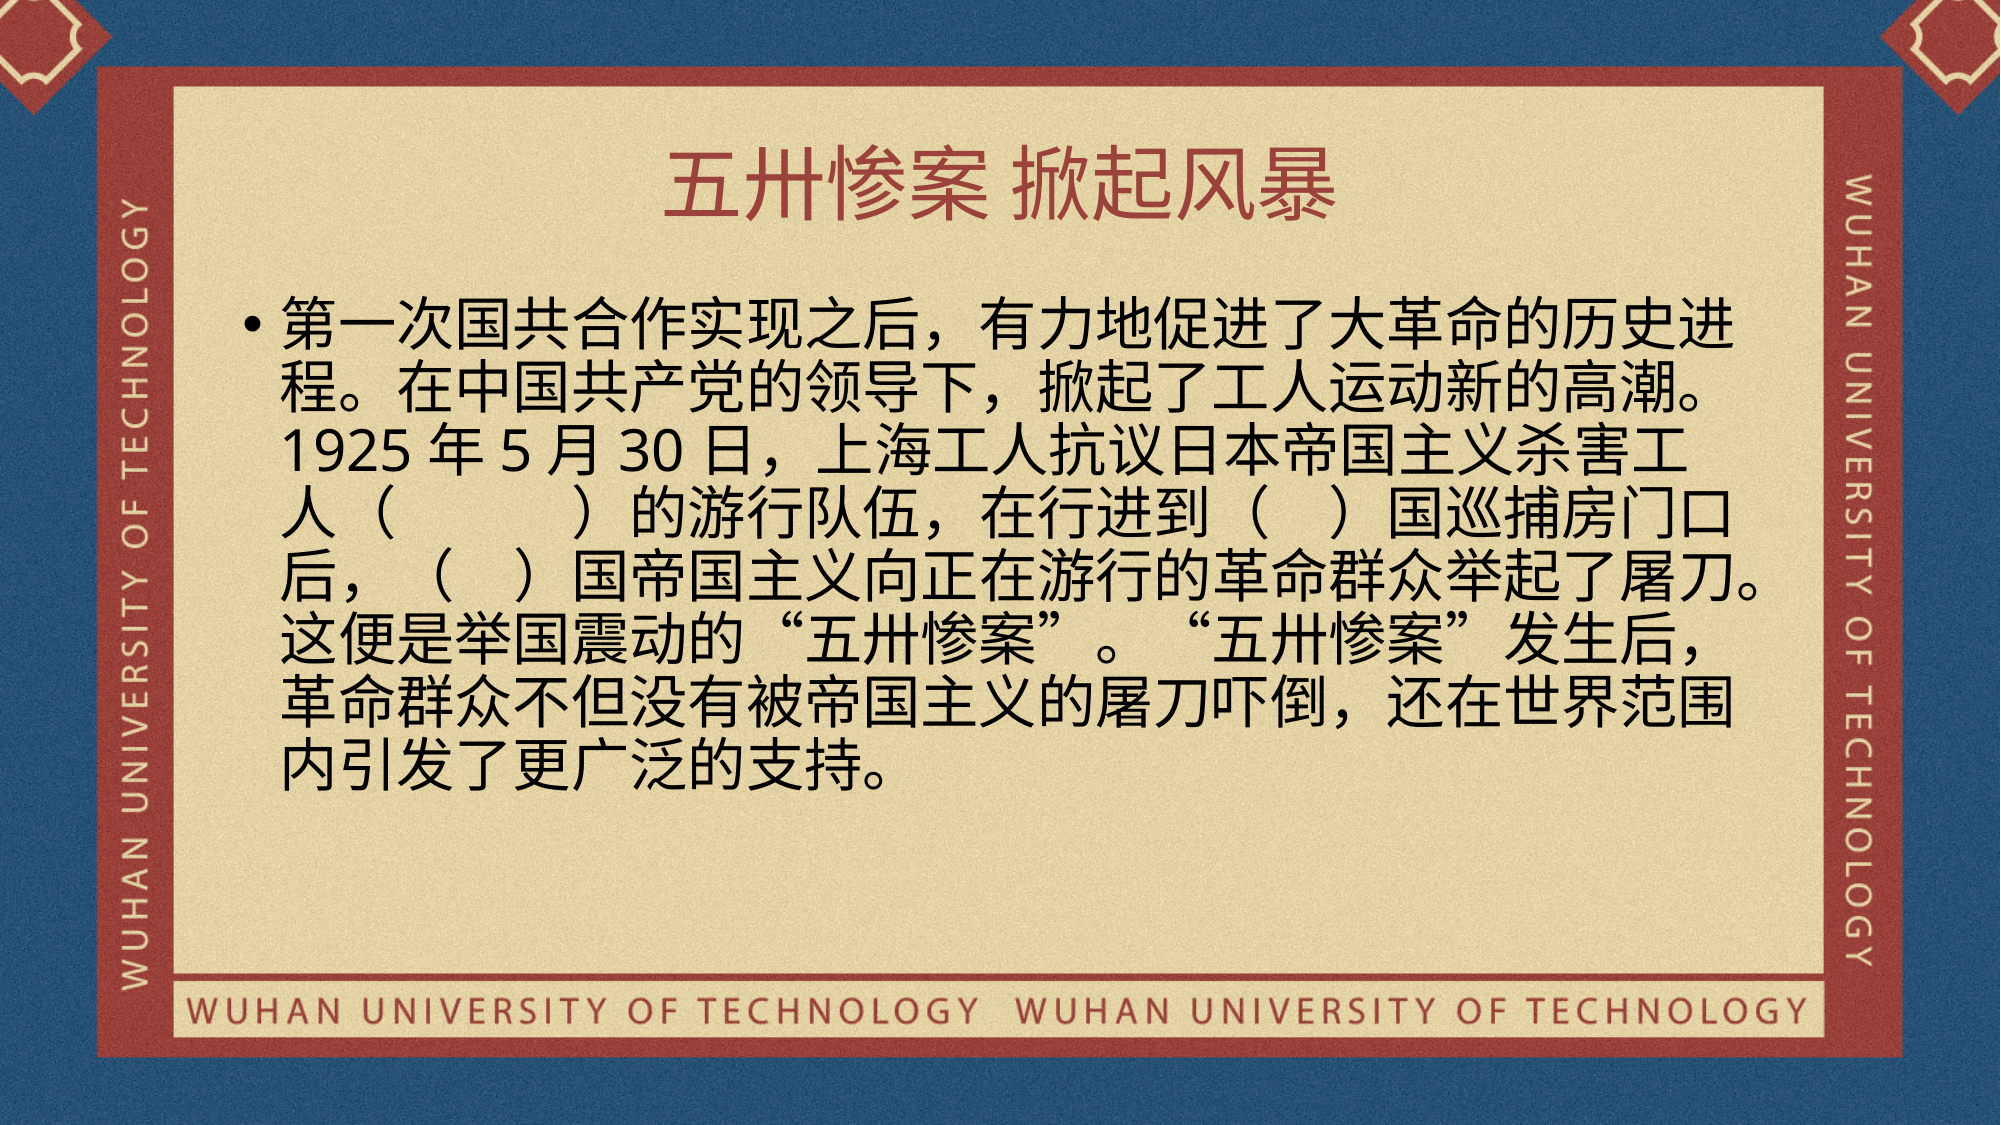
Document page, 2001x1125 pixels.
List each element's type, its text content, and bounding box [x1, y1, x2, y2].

title 五卅惨案 掀起风暴 [260, 135, 1740, 240]
picture [0, 0, 2000, 1125]
list 第一次国共合作实现之后，有力地促进了大革命的历史进程。在中国共产党的领导下，掀起了工人运动新的高潮。1925年5月30日，上海工人抗议日本帝国主义杀害工人（顾正红）的游行队伍，在行进到（英）国巡捕房门口后，（英）国帝国主义向正在游行的革命群众举起了屠刀。这便是举国震动的“五卅惨案”。“五卅惨案”发生后，革命群众不但没有被帝国主义的屠刀吓倒，还在世界范围内引发了更广泛的支持。 [227, 287, 1753, 954]
